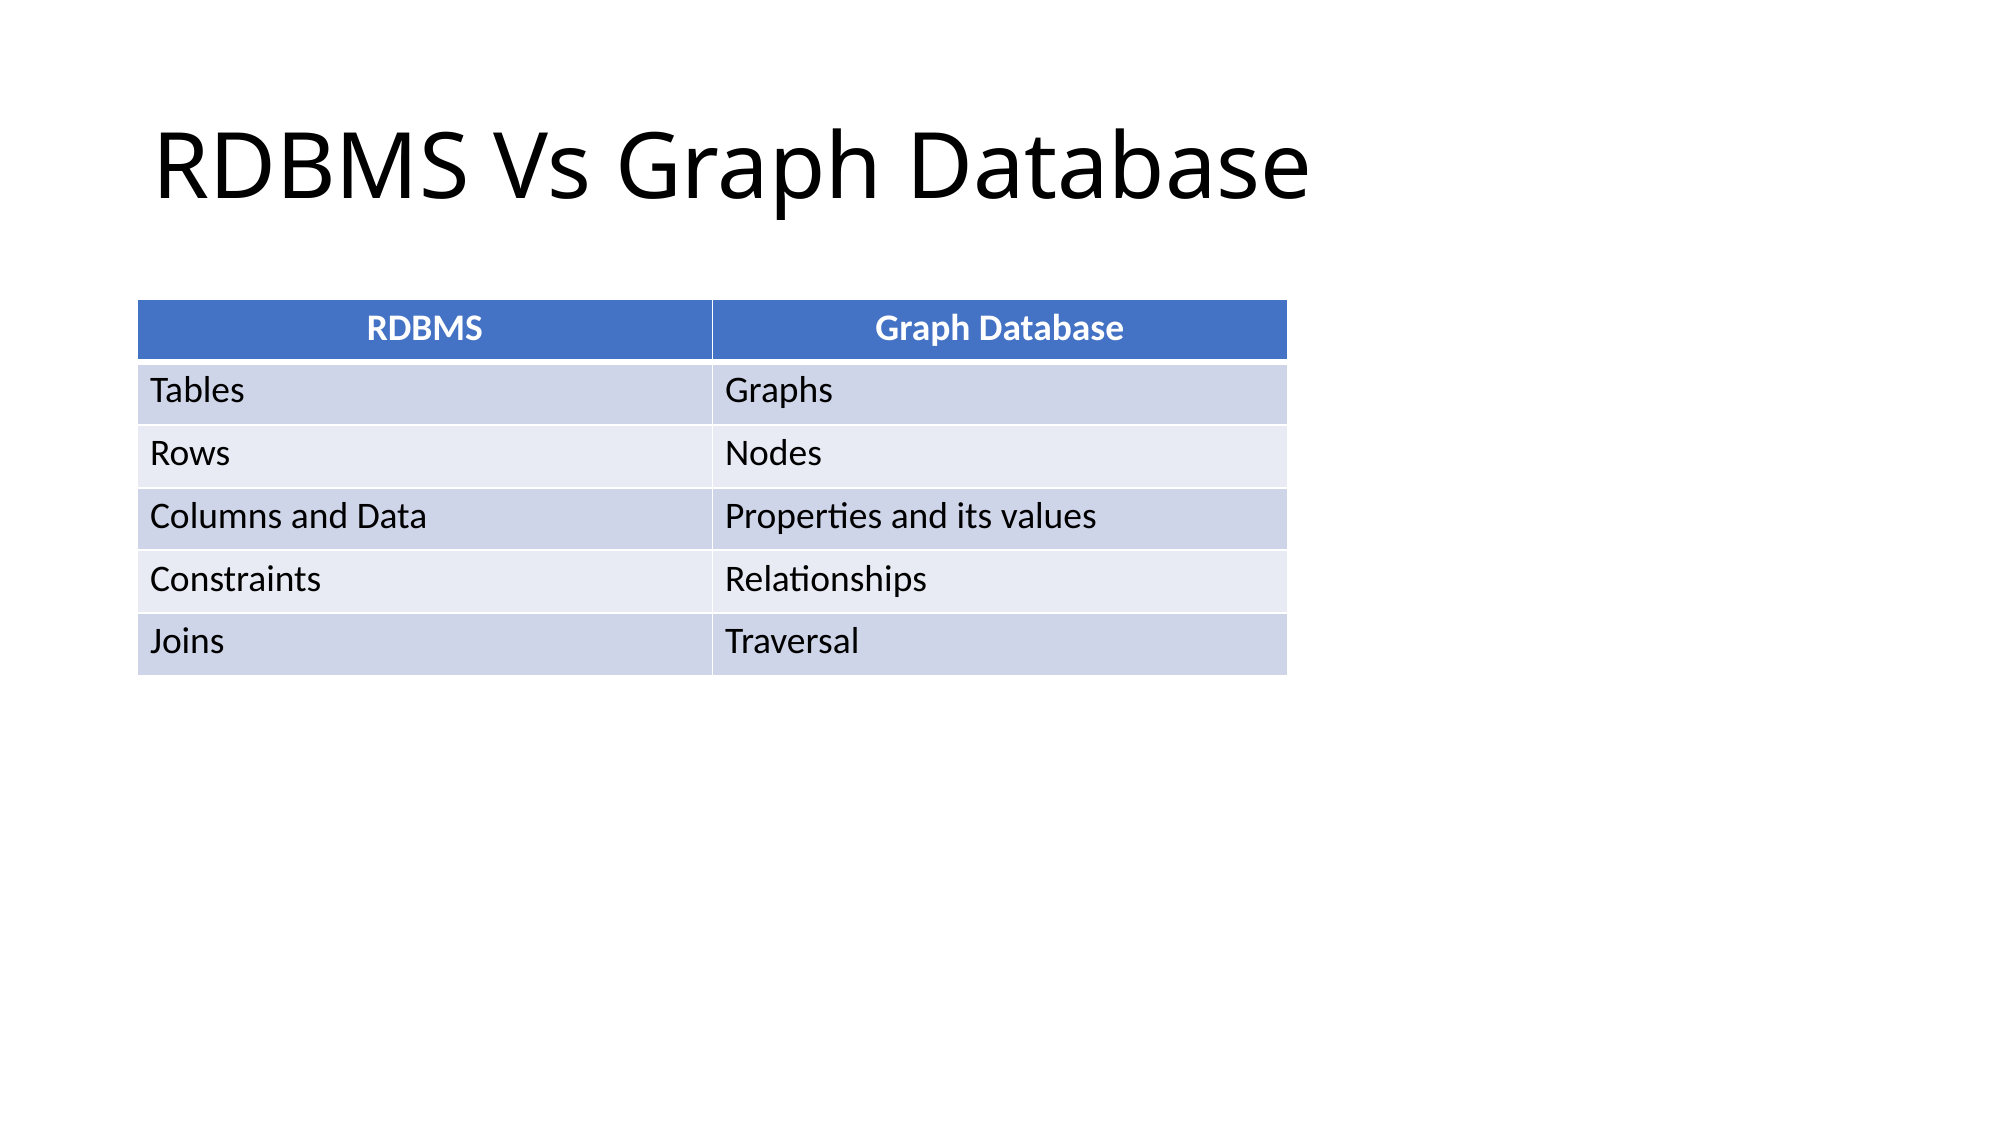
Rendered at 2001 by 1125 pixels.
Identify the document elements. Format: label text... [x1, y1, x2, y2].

table_cell Nodes [713, 426, 1287, 487]
title RDBMS Vs Graph Database [137, 59, 1863, 278]
table_cell Constraints [138, 551, 712, 612]
table_cell Relationships [713, 551, 1287, 612]
table_header Graph Database [713, 300, 1287, 359]
table_header RDBMS [138, 300, 712, 359]
table_cell Properties and its values [713, 489, 1287, 549]
table_cell Graphs [713, 365, 1287, 424]
table_cell Tables [138, 365, 712, 424]
table_cell Joins [138, 614, 712, 675]
table_cell Rows [138, 426, 712, 487]
table_cell Columns and Data [138, 489, 712, 549]
text_box [774, 524, 1225, 586]
table_cell Traversal [713, 614, 1287, 675]
